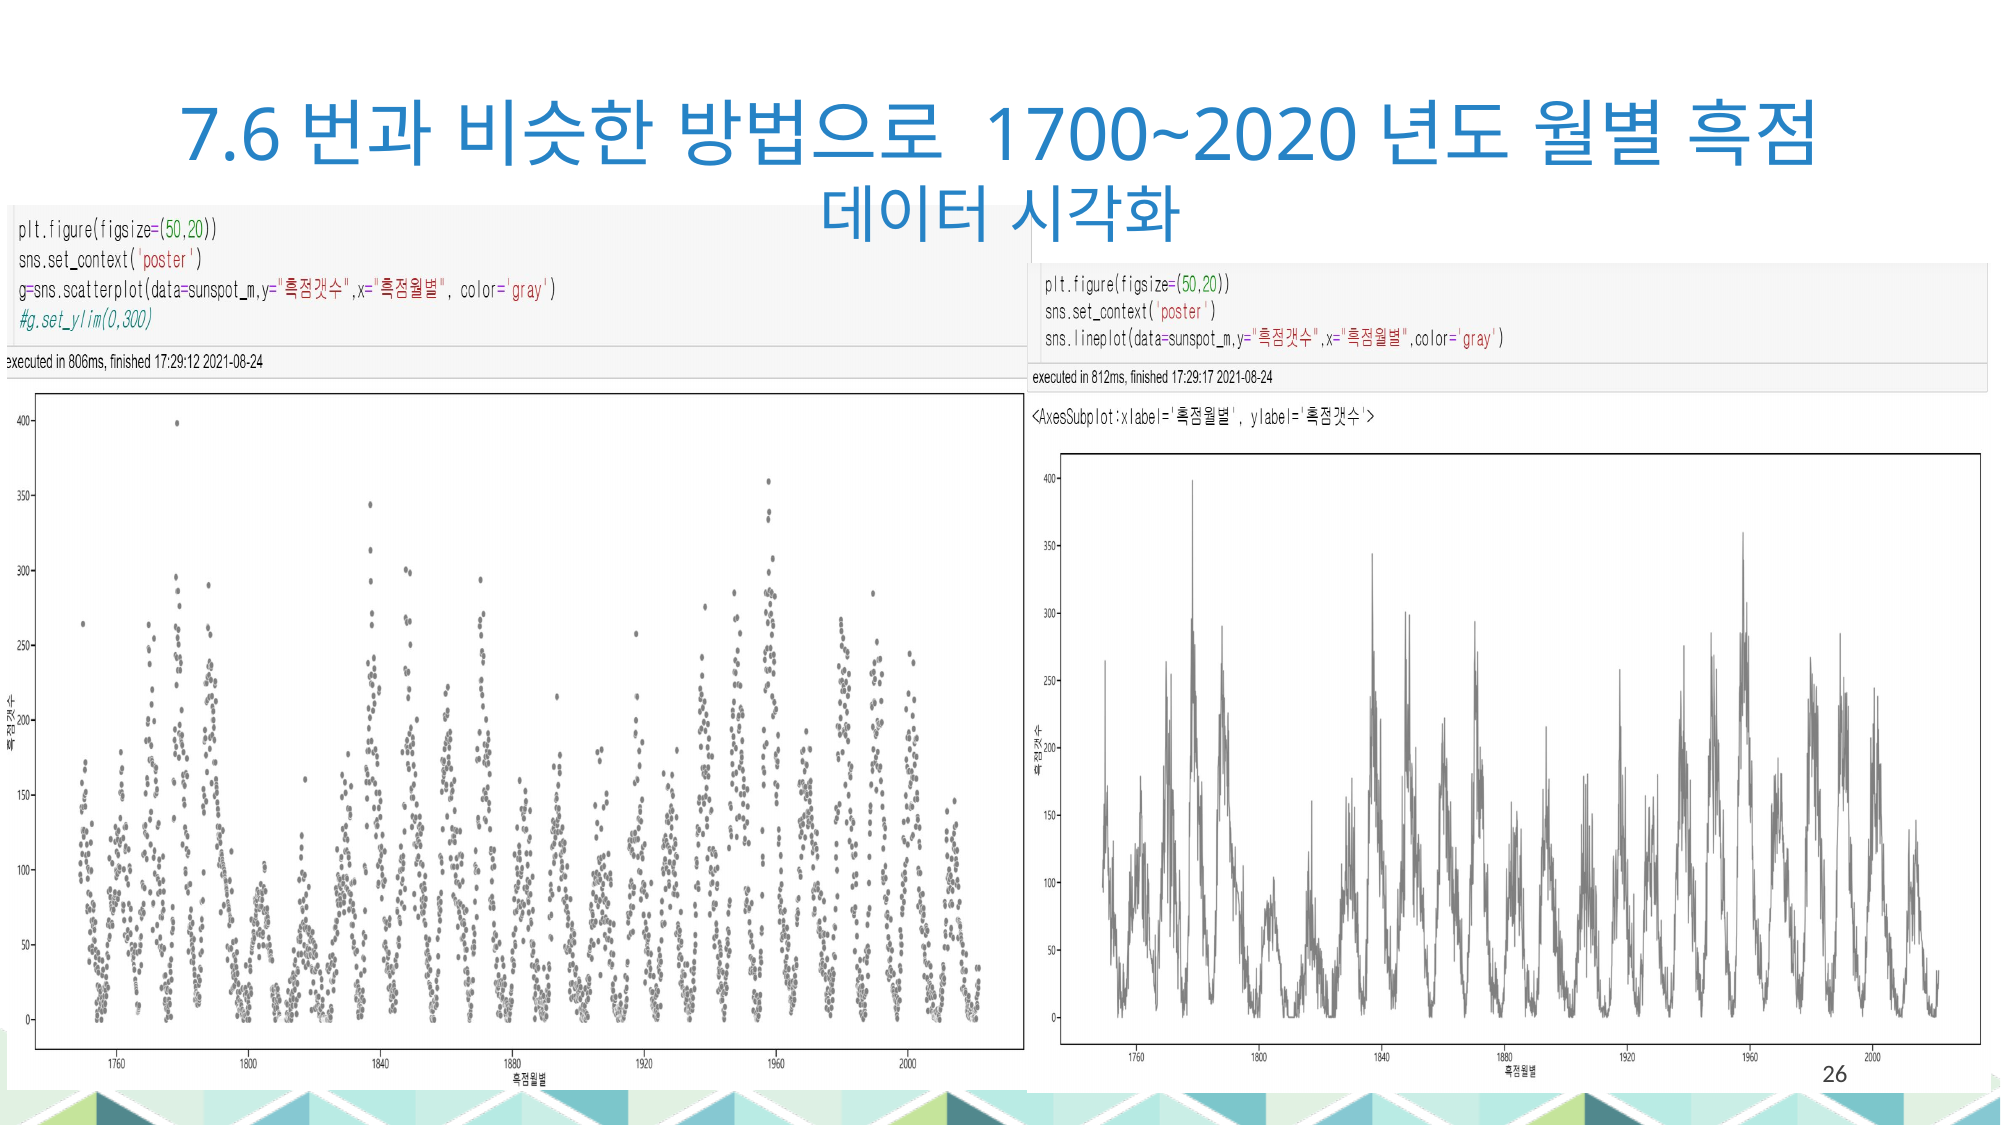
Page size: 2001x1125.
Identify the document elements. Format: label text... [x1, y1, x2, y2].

slide_number 26 [1412, 1093, 1863, 1103]
picture [0, 0, 2001, 1125]
title 7.6번과 비슷한 방법으로 1700~2020년도 월별 흑점 데이터 시각화 [137, 59, 1864, 263]
